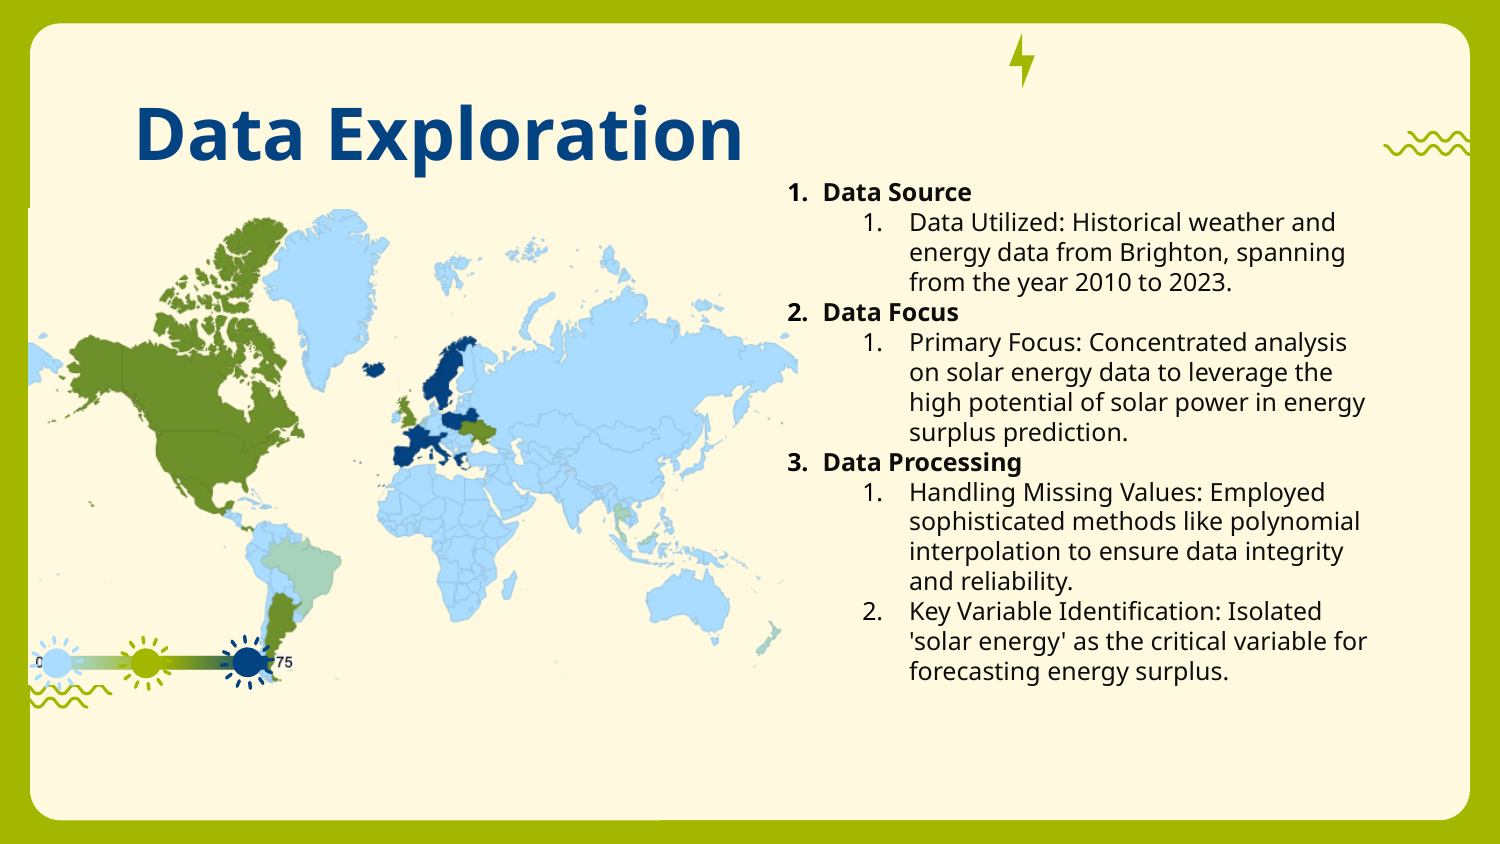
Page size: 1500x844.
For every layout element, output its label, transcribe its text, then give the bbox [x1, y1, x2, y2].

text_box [117, 635, 174, 692]
text_box Data Source Data Utilized: Historical weather and energy data from Brighton, spanning from the year 2010 to 2023. Data Focus Primary Focus: Concentrated analysis on solar energy data to leverage the high potential of solar power in energy surplus prediction. Data Processing Handling Missing Values: Employed sophisticated methods like polynomial interpolation to ensure data integrity and reliability. Key Variable Identification: Isolated 'solar energy' as the critical variable for forecasting energy surplus. [772, 161, 1389, 844]
title Data Exploration [118, 72, 1382, 167]
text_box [219, 634, 276, 691]
picture [28, 207, 799, 685]
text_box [28, 635, 85, 692]
